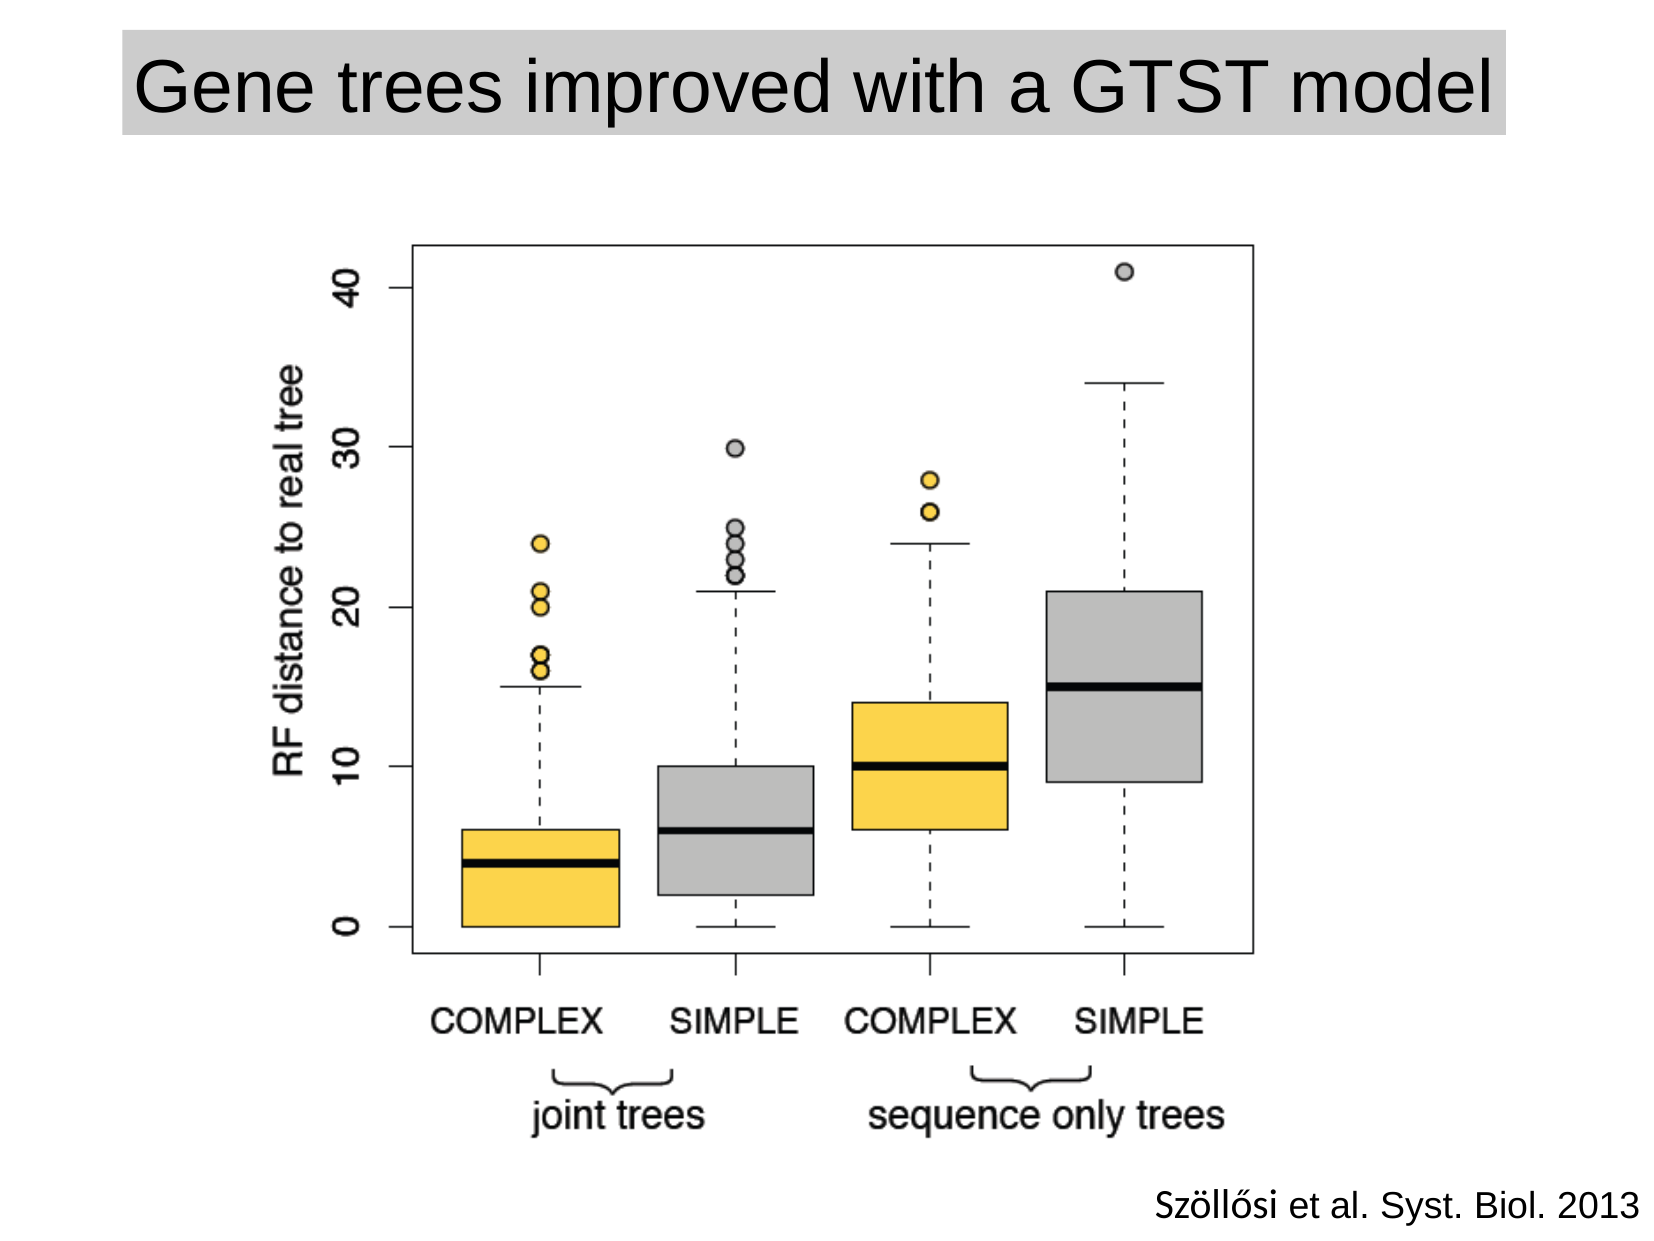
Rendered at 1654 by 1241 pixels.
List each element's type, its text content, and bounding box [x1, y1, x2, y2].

text_box Szöllősi et al. Syst. Biol. 2013 [1139, 1169, 1654, 1241]
picture [224, 239, 1258, 1141]
text_box Gene trees improved with a GTST model [122, 29, 1506, 135]
